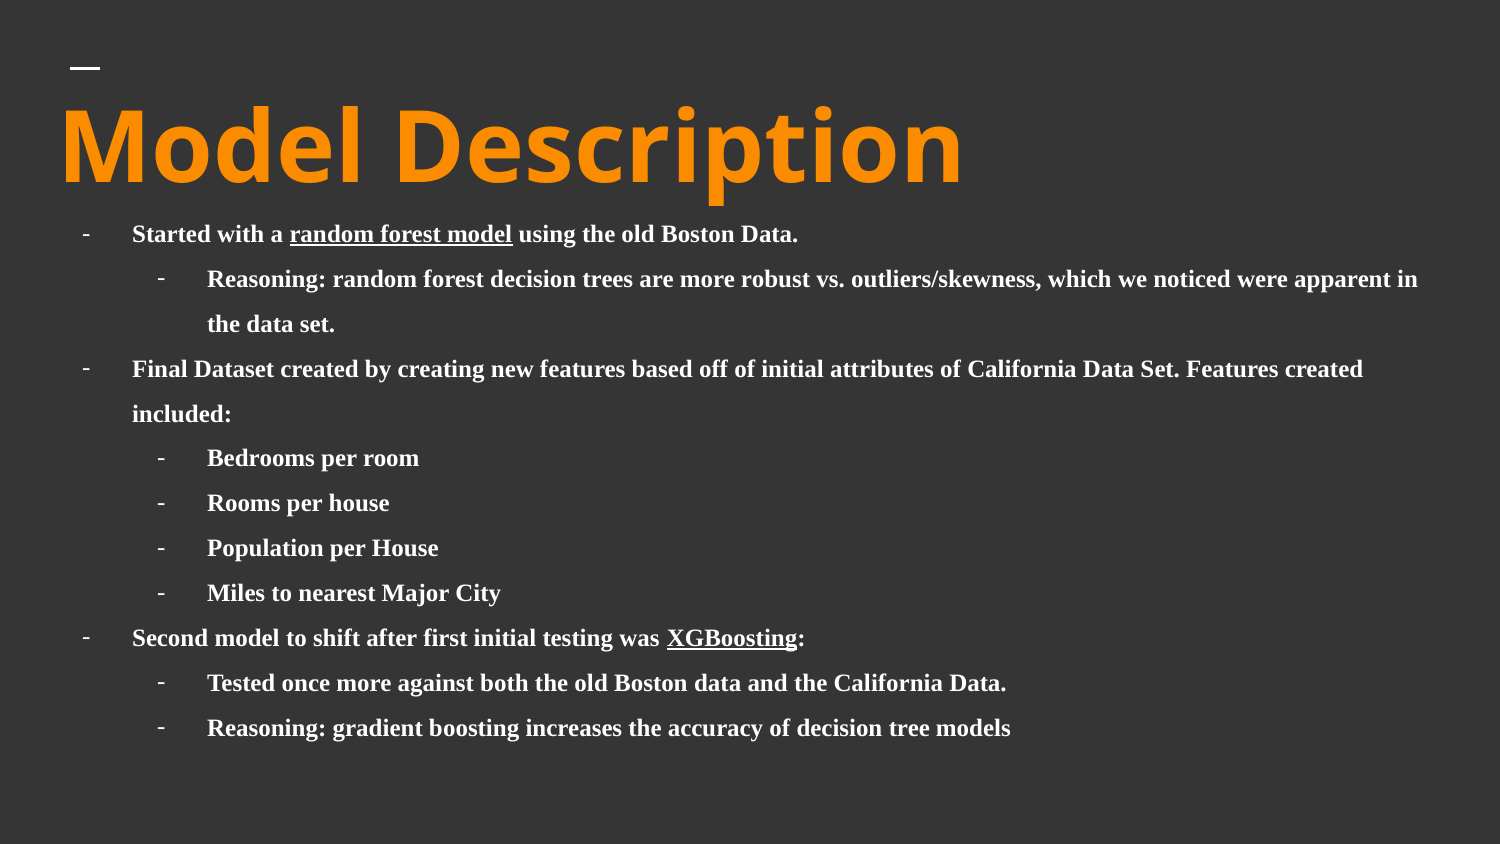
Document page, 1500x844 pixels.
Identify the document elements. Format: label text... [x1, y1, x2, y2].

title Model Description Started with a random forest model using the old Boston Data. Reasoning: random forest decision trees are more robust vs. outliers/skewness, which we noticed were apparent in the data set. Final Dataset created by creating new features based off of initial attributes of California Data Set. Features created included: Bedrooms per room Rooms per house Population per House Miles to nearest Major City Second model to shift after first initial testing was XGBoosting: Tested once more against both the old Boston data and the California Data. Reasoning: gradient boosting increases the accuracy of decision tree models [42, 67, 1458, 759]
